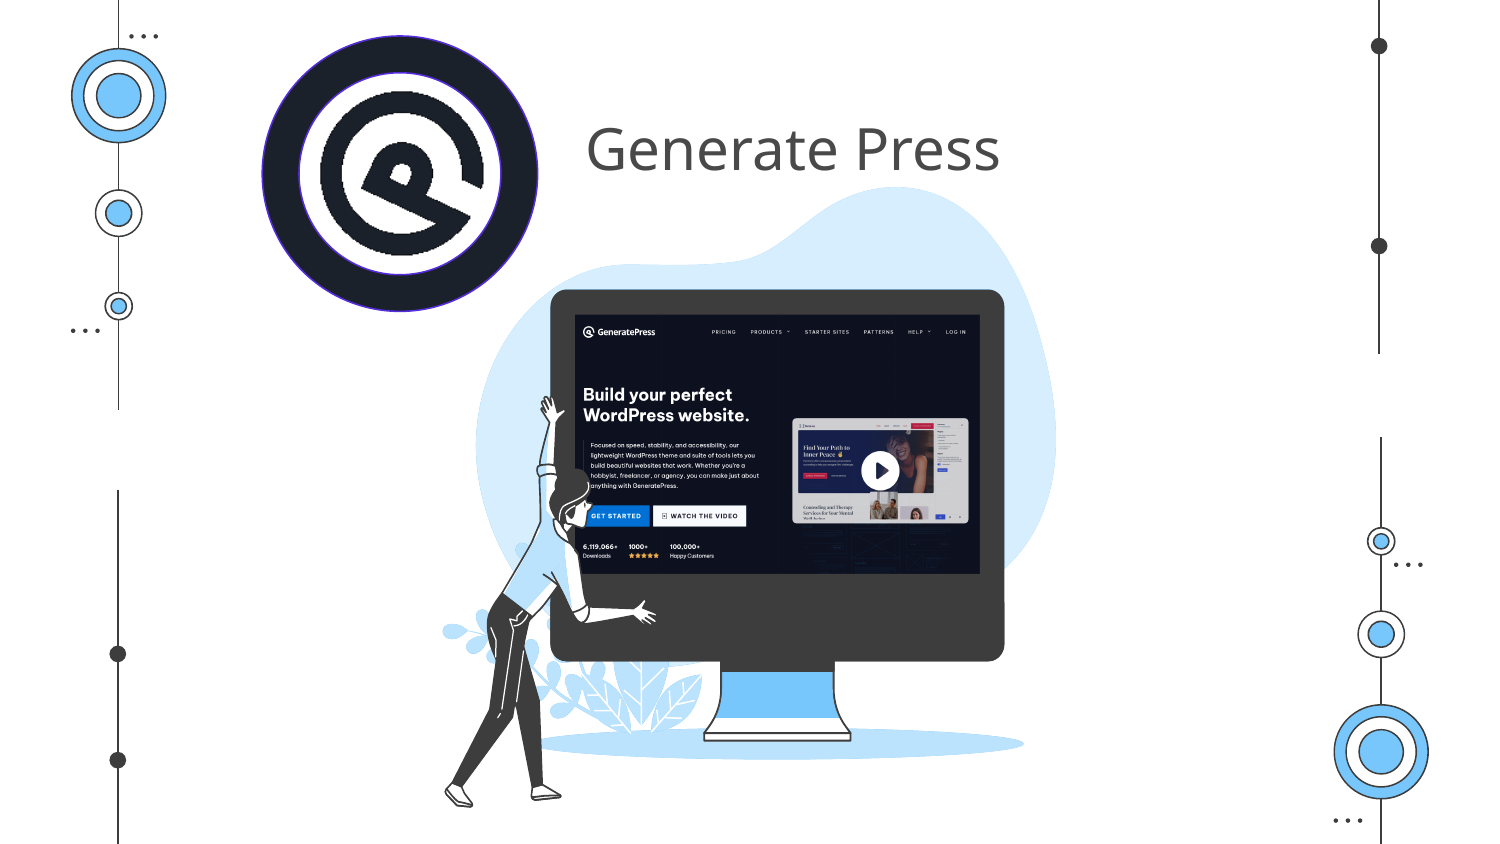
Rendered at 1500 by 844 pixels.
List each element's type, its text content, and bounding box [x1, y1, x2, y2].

picture [312, 83, 492, 264]
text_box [261, 35, 538, 312]
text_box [441, 186, 1059, 808]
title Generate Press [570, 96, 1072, 192]
